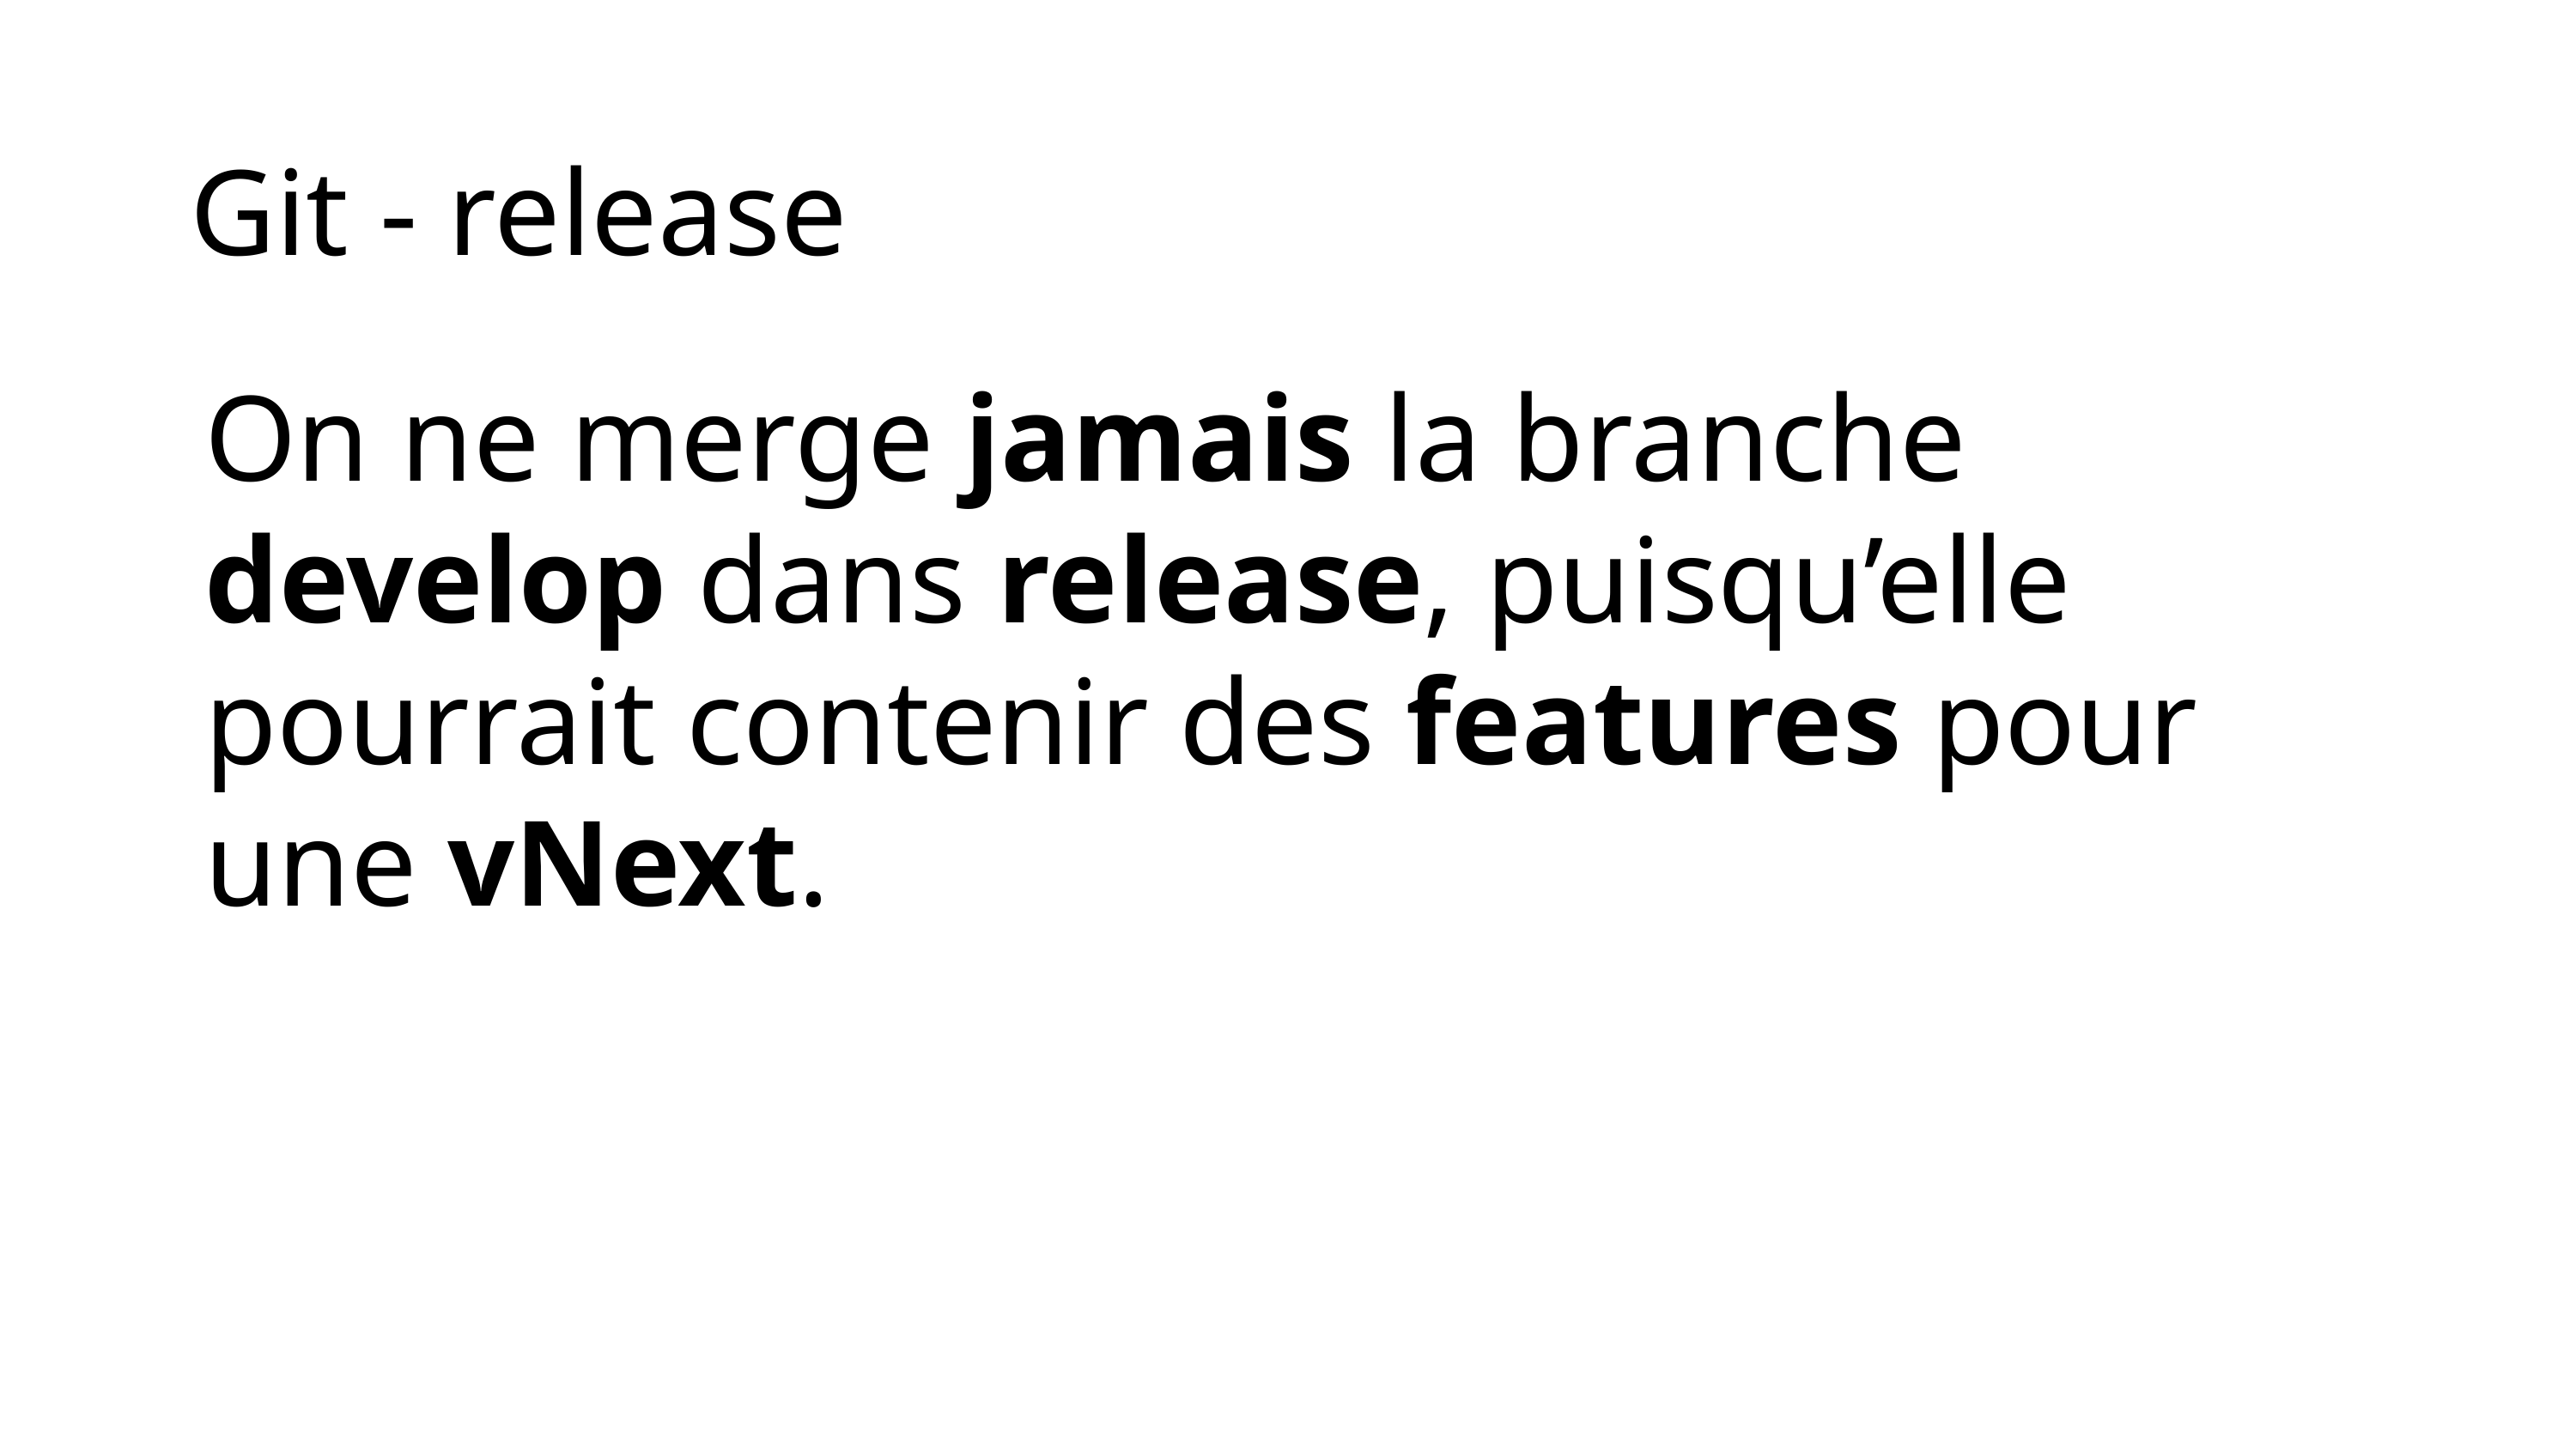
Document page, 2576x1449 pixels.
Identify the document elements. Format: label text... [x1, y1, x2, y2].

title Git - release [177, 76, 2399, 357]
text_box On ne merge jamais la branche develop dans release, puisqu’elle pourrait contenir des features pour une vNext. [191, 356, 2377, 937]
